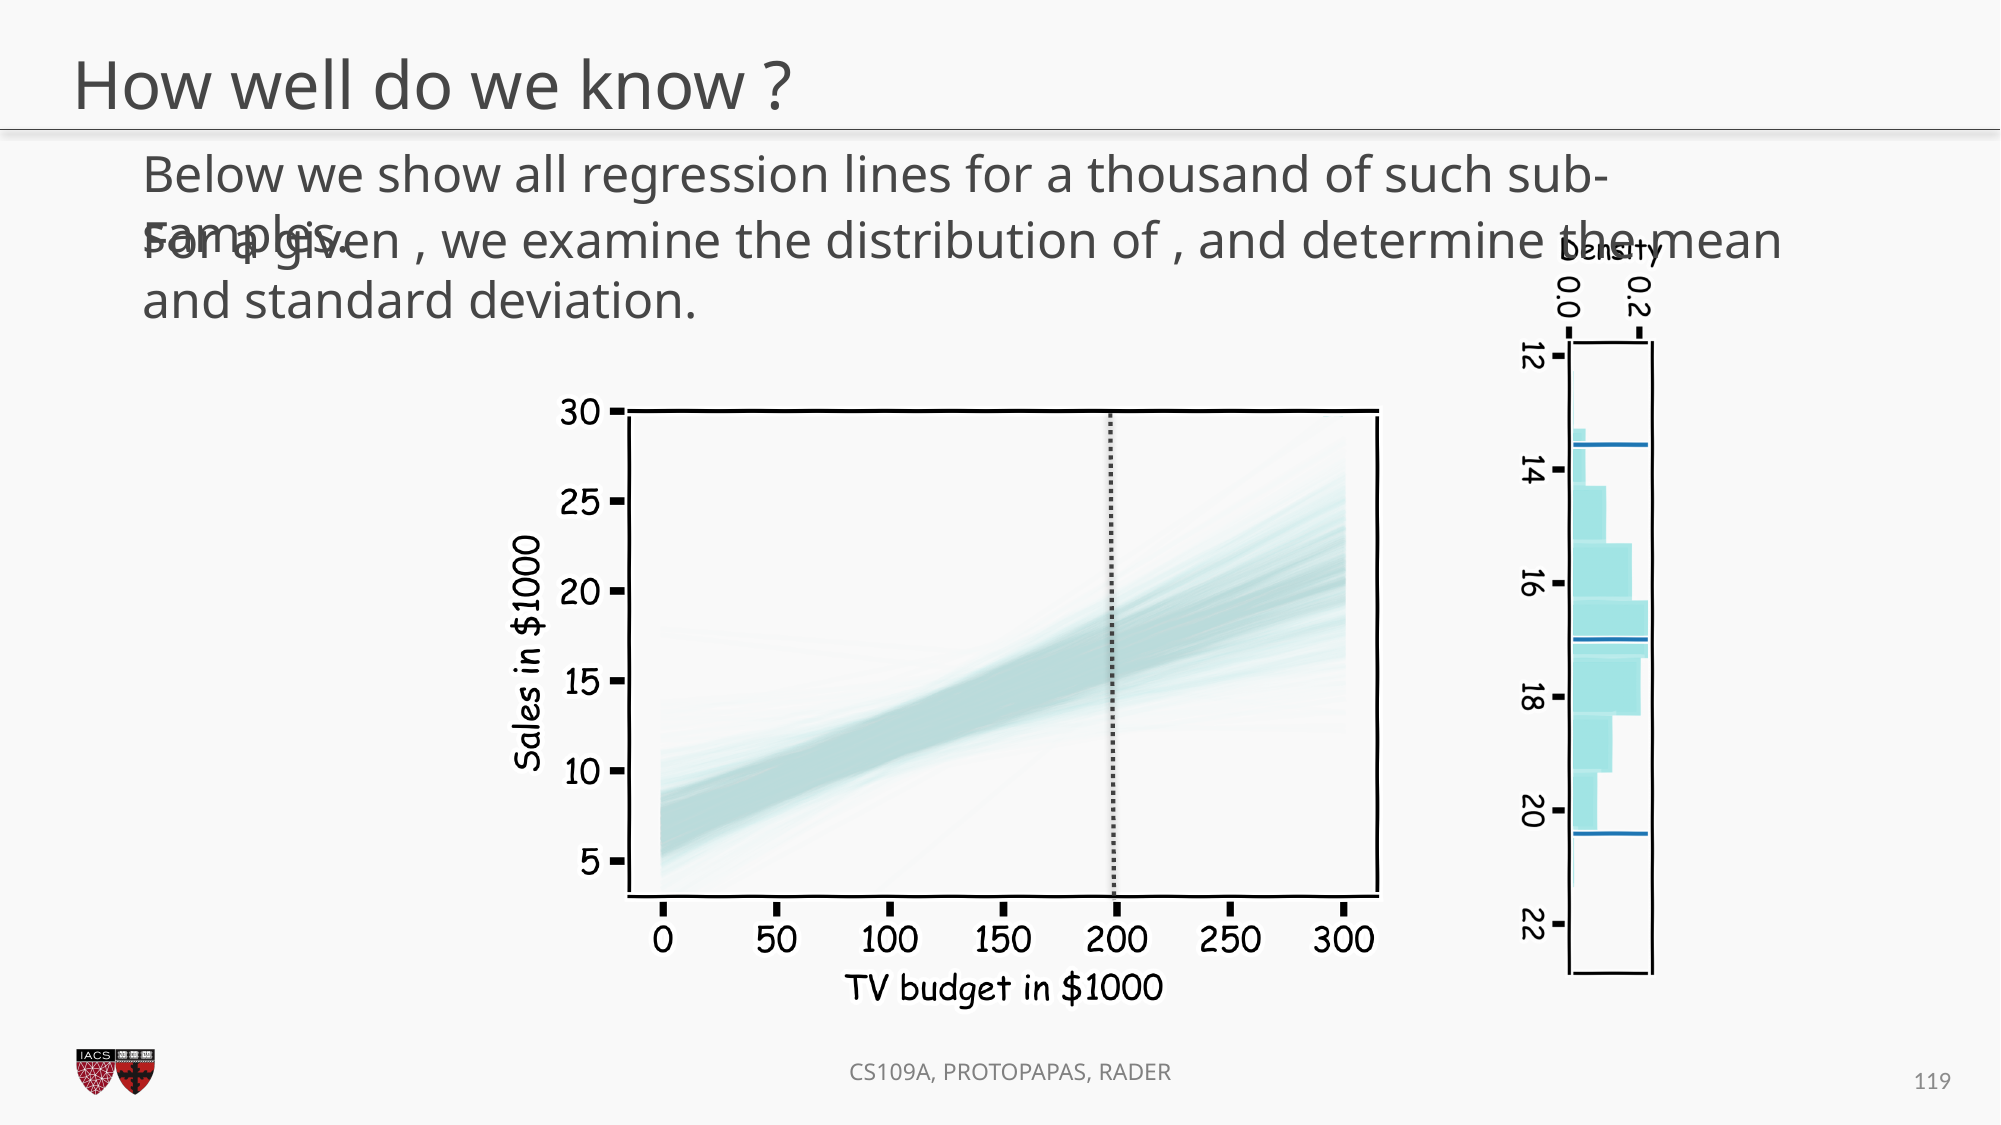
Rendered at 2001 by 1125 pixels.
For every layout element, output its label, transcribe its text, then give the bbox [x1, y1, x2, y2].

slide_number 118 [1500, 1050, 1967, 1110]
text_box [1110, 413, 1115, 901]
text_box Below we show all regression lines for a thousand of such sub-samples. [127, 135, 1821, 267]
picture [414, 267, 2000, 1050]
picture [75, 1049, 155, 1095]
